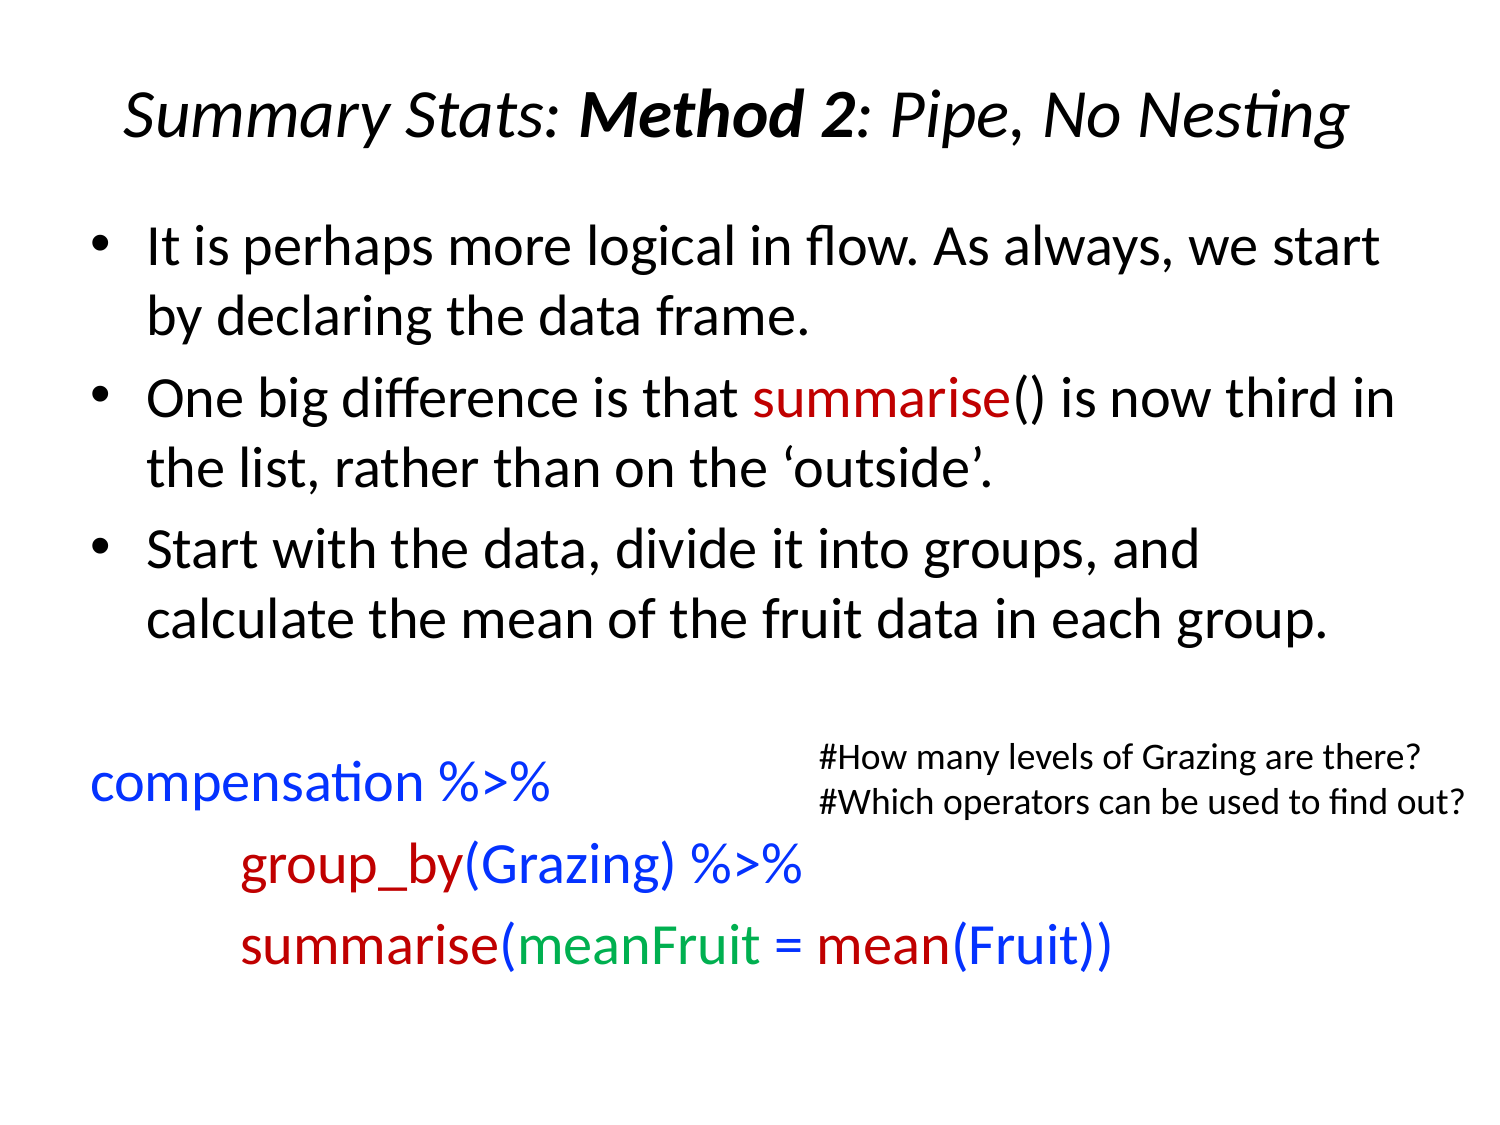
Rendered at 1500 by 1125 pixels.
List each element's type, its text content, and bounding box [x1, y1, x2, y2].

text_box #How many levels of Grazing are there? #Which operators can be used to find out? [804, 724, 1482, 830]
title Summary Stats: Method 2: Pipe, No Nesting [50, 32, 1425, 188]
list It is perhaps more logical in flow. As always, we start by declaring the data frame. One big difference is that summarise() is now third in the list, rather than on the ‘outside’. Start with the data, divide it into groups, and calculate the mean of the fruit data in each group. compensation %>% group_by(Grazing) %>% summarise(meanFruit = mean(Fruit)) [75, 200, 1425, 1075]
